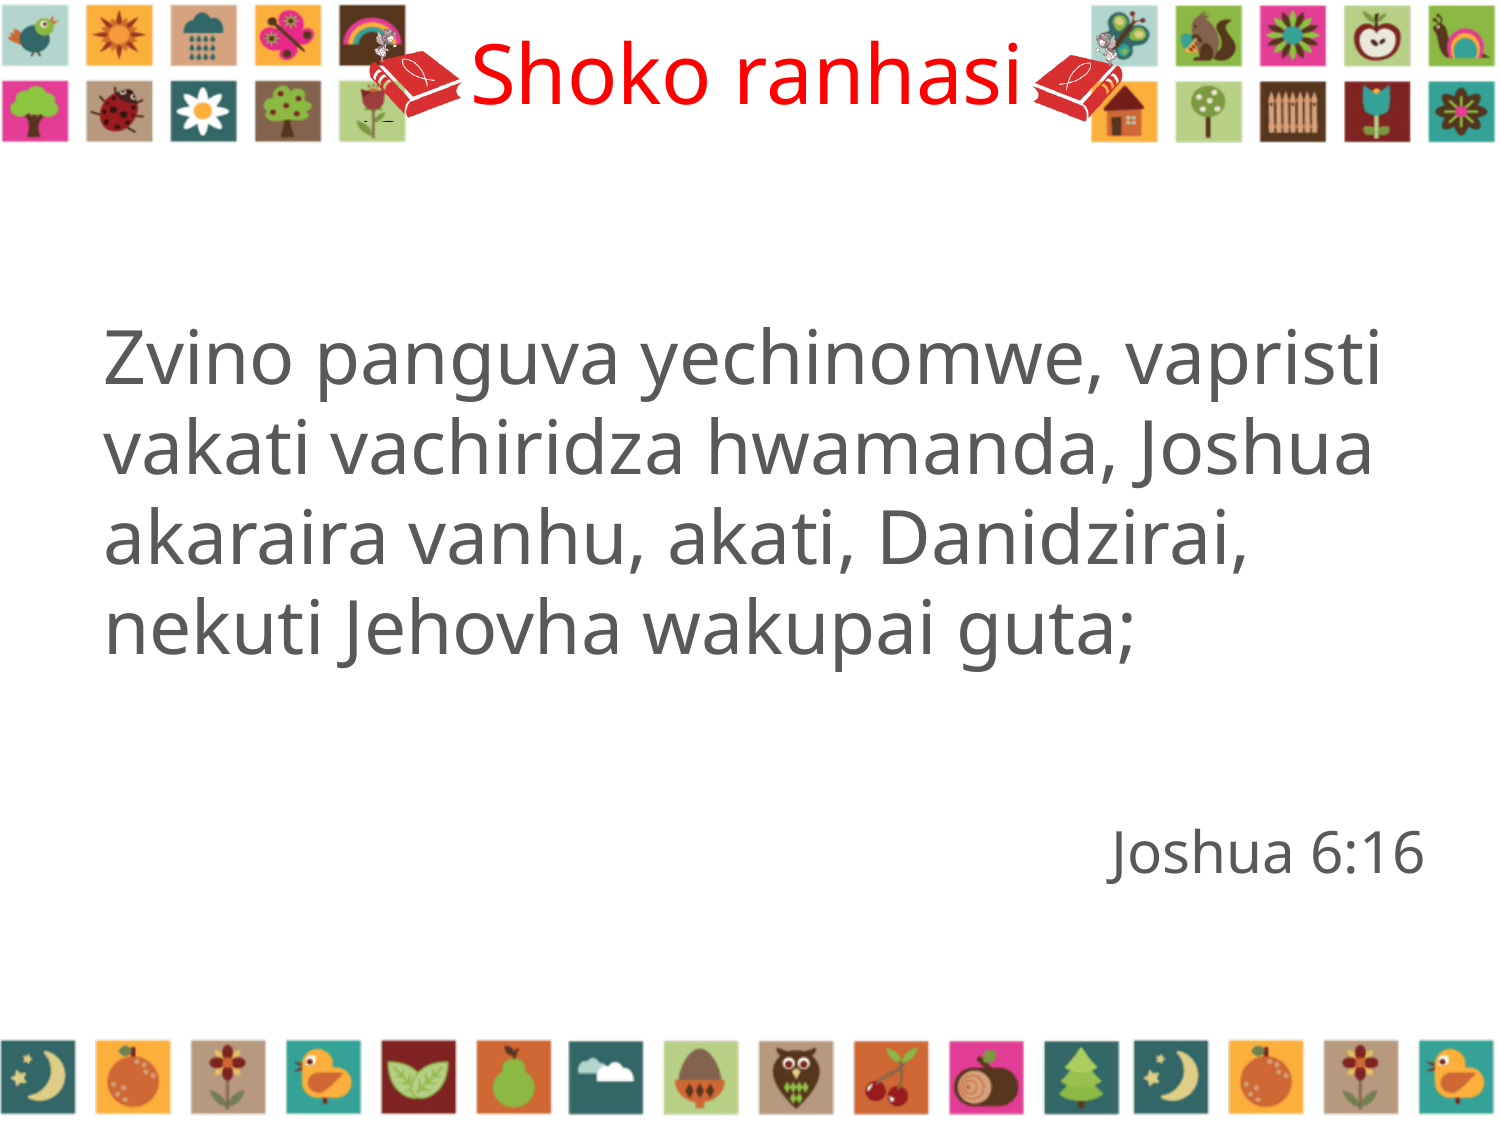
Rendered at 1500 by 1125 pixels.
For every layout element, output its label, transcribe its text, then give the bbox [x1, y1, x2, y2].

text_box Zvino panguva yechinomwe, vapristi vakati vachiridza hwamanda, Joshua akaraira vanhu, akati, Danidzirai, nekuti Jehovha wakupai guta; [88, 302, 1436, 678]
picture [1000, 3, 1500, 150]
text_box Shoko ranhasi [492, 13, 1078, 129]
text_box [0, 1028, 1500, 1118]
text_box Joshua 6:16 [808, 807, 1441, 893]
picture [0, 3, 494, 150]
